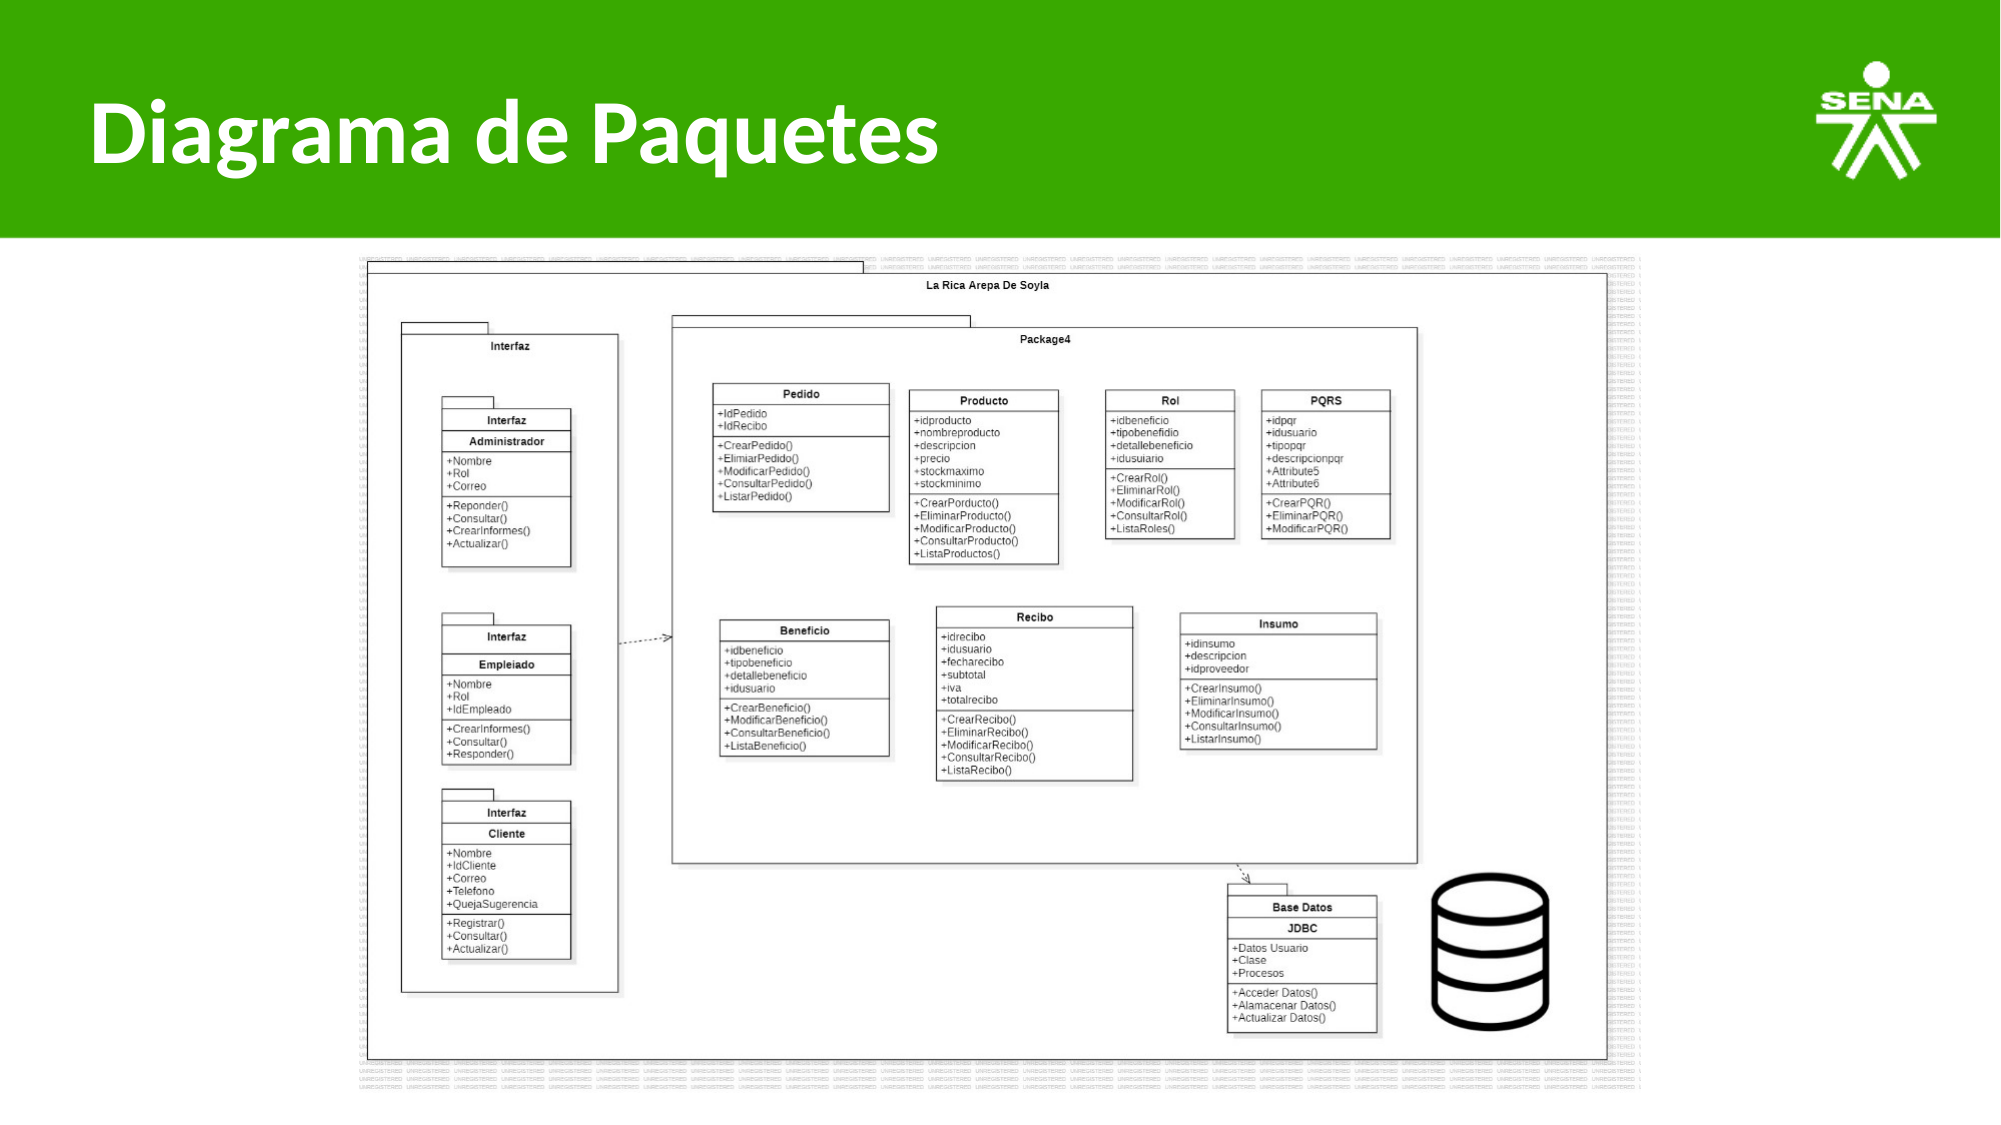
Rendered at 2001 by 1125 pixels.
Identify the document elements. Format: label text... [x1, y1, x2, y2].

title Diagrama de Paquetes [74, 18, 1800, 236]
picture [0, 0, 2001, 1125]
